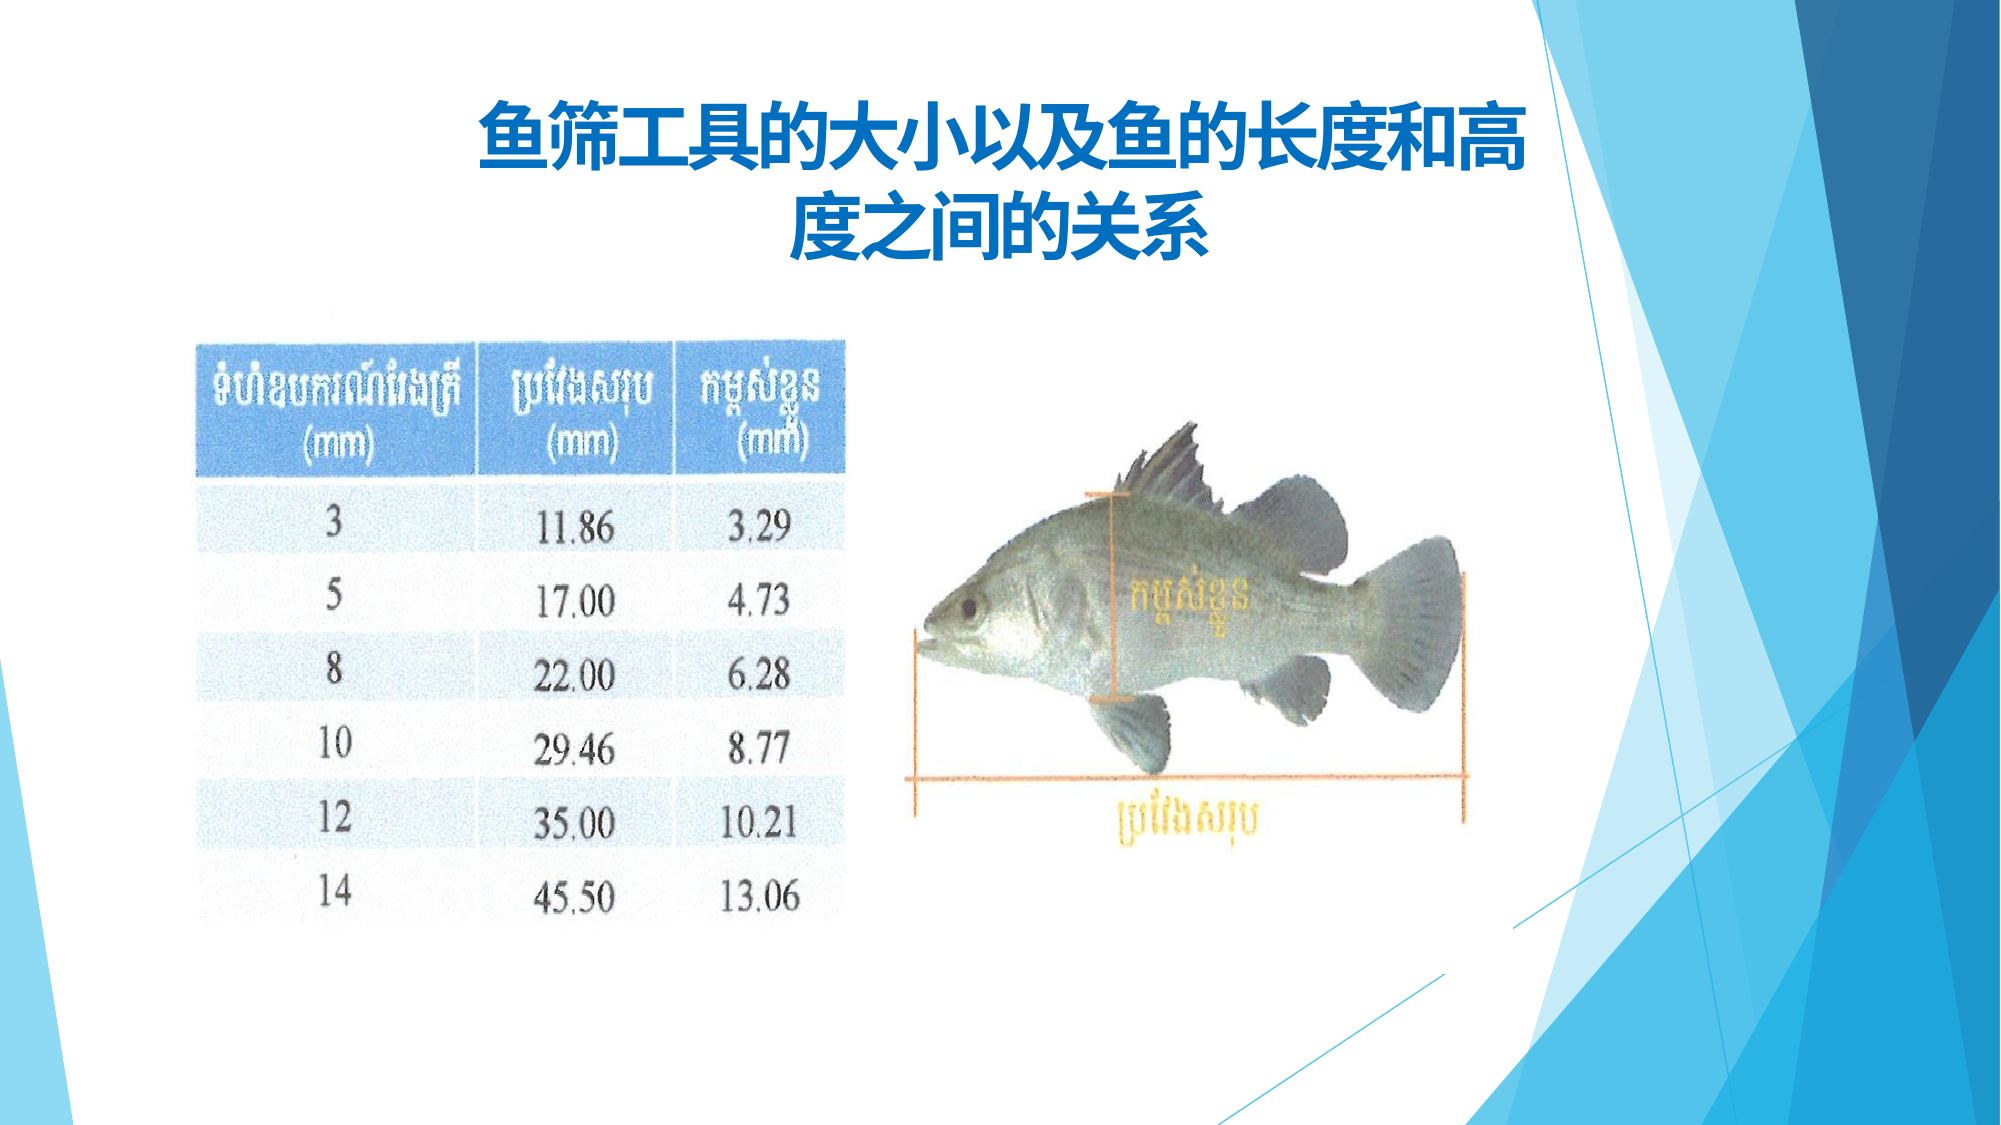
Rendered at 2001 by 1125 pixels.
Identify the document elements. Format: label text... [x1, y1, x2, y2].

picture [161, 300, 1514, 975]
title 鱼筛工具的大小以及鱼的长度和高度之间的关系 [470, 87, 1530, 278]
